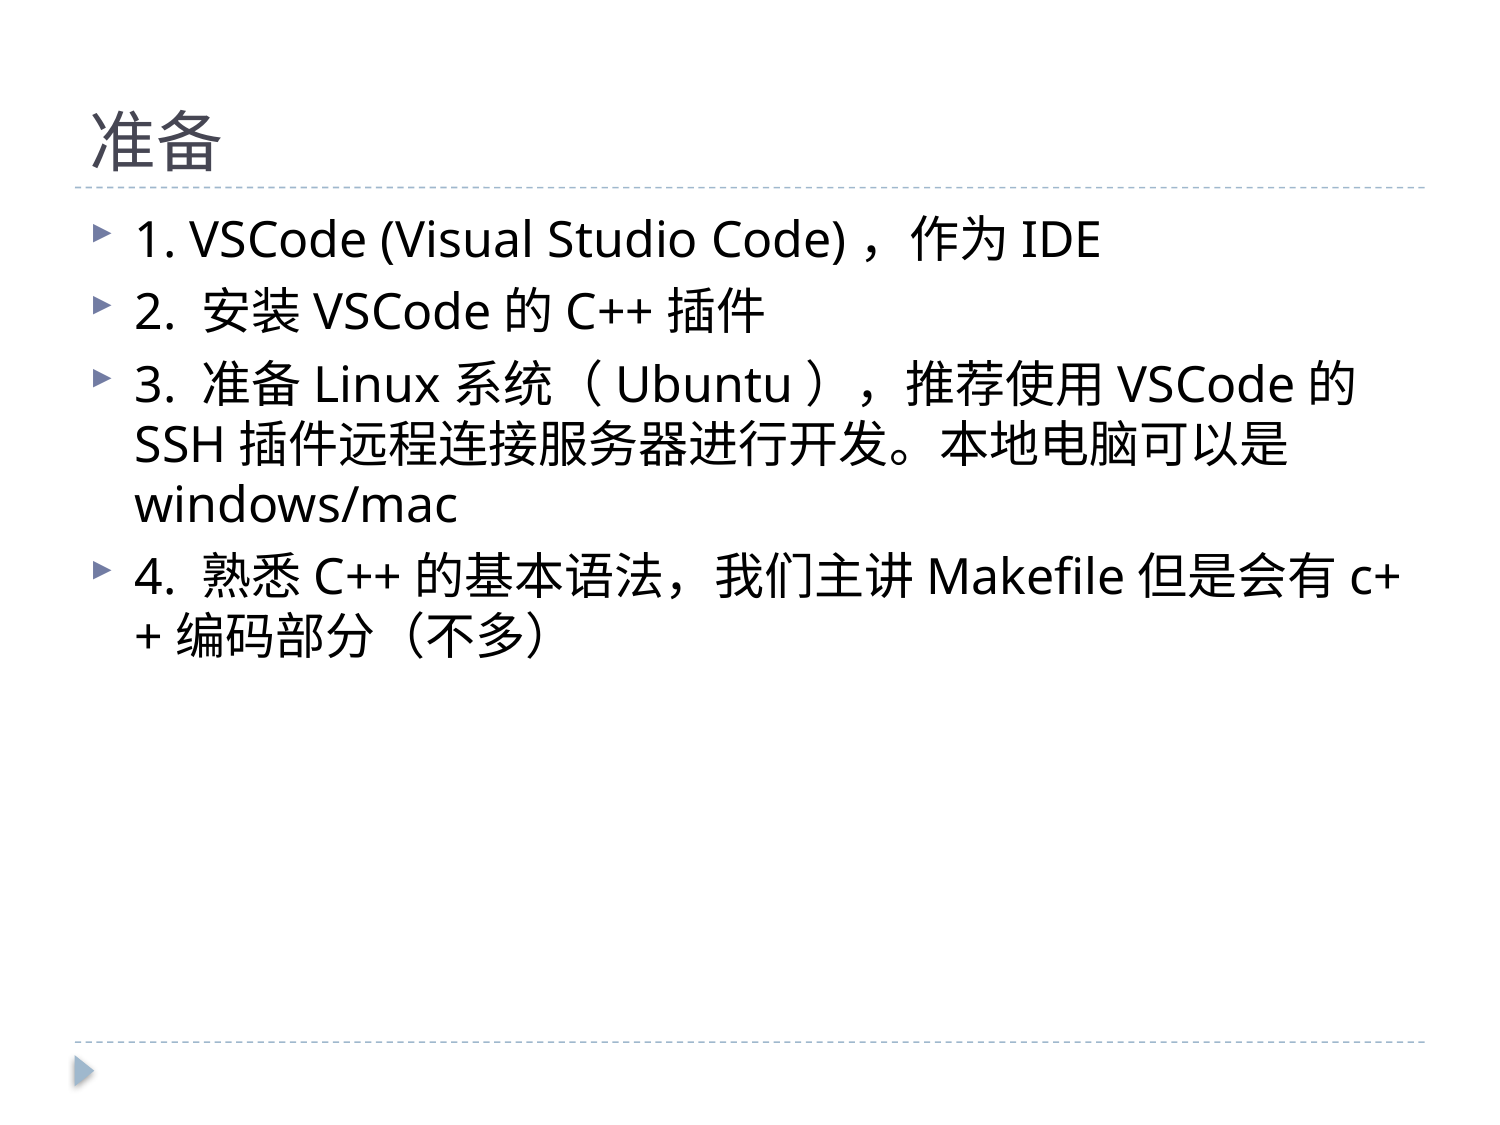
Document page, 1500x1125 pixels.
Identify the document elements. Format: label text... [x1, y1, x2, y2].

list 1. VSCode (Visual Studio Code)，作为IDE 2. 安装VSCode的C++插件 3. 准备Linux系统（Ubuntu），推荐使用VSCode的SSH插件远程连接服务器进行开发。本地电脑可以是windows/mac 4. 熟悉C++的基本语法，我们主讲Makefile但是会有c++编码部分（不多） [75, 200, 1425, 1010]
title 准备 [75, 24, 1425, 188]
